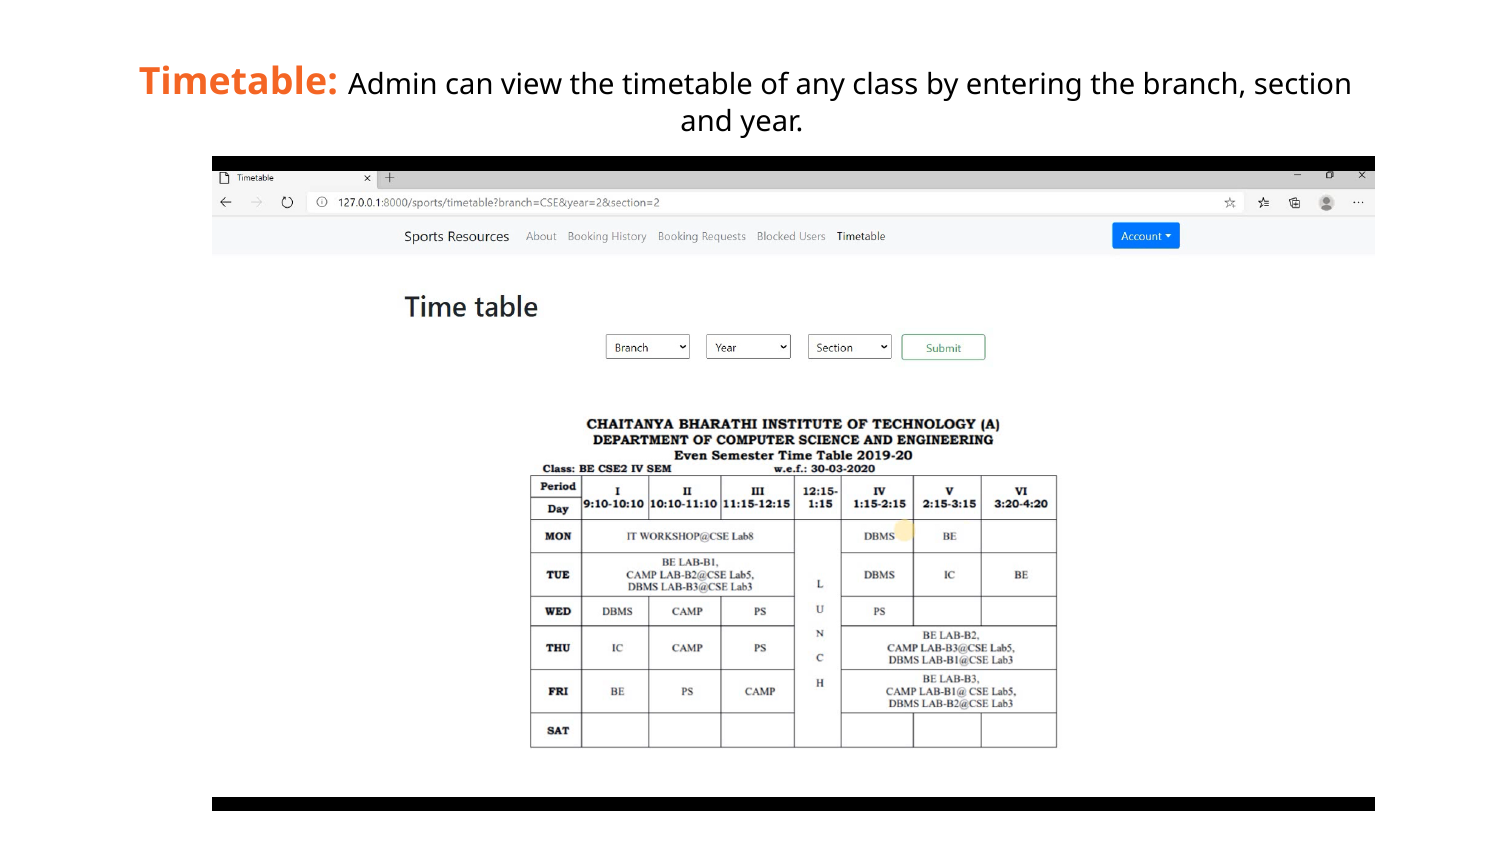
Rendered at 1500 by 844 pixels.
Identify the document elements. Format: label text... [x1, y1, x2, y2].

text_box Timetable: Admin can view the timetable of any class by entering the branch, section and year. [65, 53, 1434, 141]
picture [212, 156, 1375, 811]
